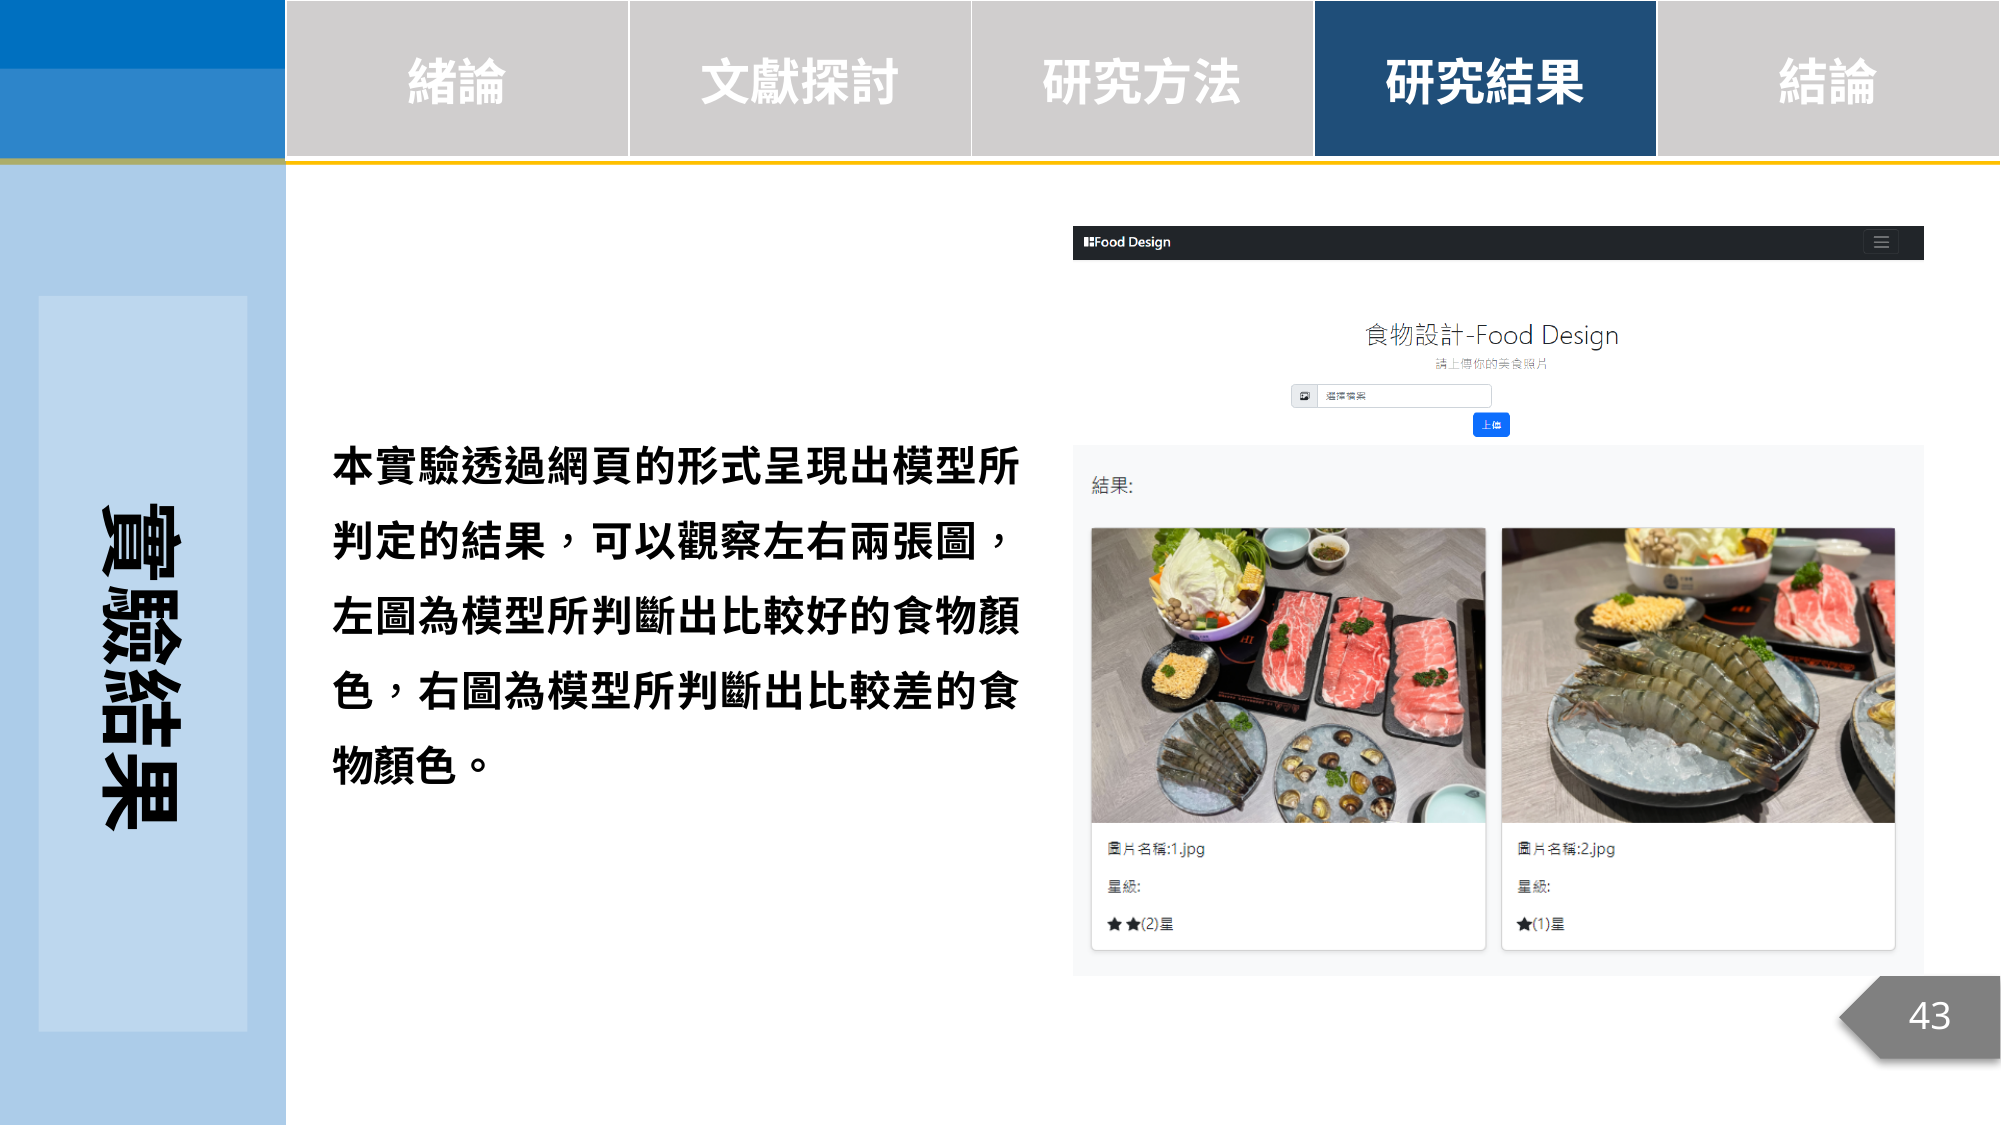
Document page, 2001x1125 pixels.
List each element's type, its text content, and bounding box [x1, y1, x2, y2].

text_box [0, 68, 286, 1125]
table_header 文獻探討 [630, 1, 971, 156]
table_header 研究結果 [1315, 1, 1656, 156]
table_header 結論 [1658, 1, 1999, 156]
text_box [1073, 226, 1924, 976]
text_box [0, 0, 285, 68]
table_header 緒論 [287, 1, 628, 156]
text_box 實驗結果 [69, 312, 202, 1023]
text_box [37, 295, 248, 1033]
text_box 本實驗透過網頁的形式呈現出模型所判定的結果，可以觀察左右兩張圖，左圖為模型所判斷出比較好的食物顏色，右圖為模型所判斷出比較差的食物顏色。 [317, 407, 1036, 797]
table_header 研究方法 [972, 1, 1313, 156]
